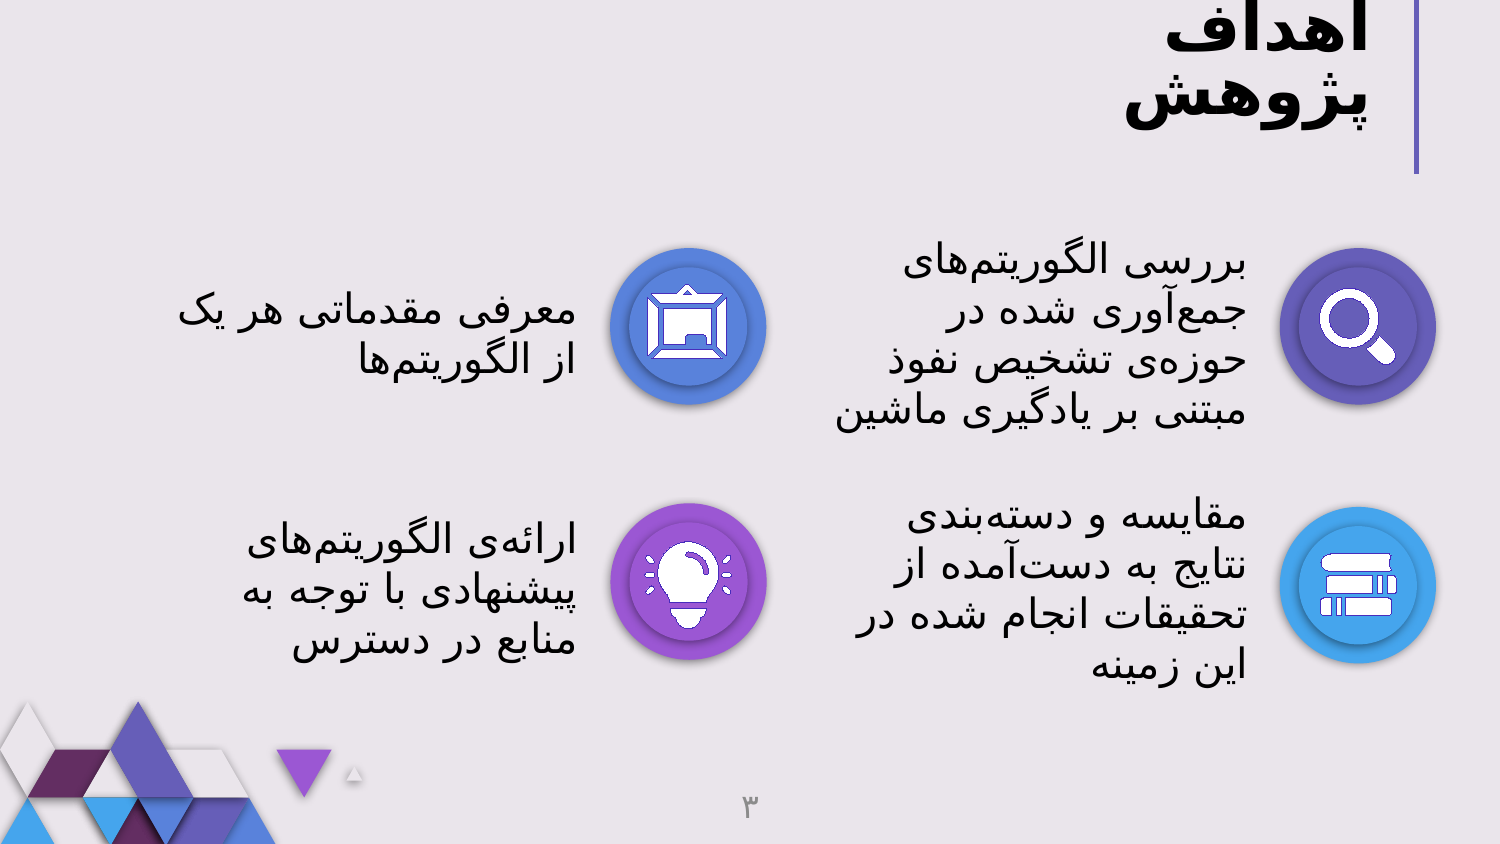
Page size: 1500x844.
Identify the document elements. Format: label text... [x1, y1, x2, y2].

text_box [610, 503, 767, 660]
text_box ارائه‌ی الگوریتم‌های پیشنهادی با توجه به منابع در دسترس [145, 493, 593, 682]
text_box بررسی الگوریتم‌های جمع‌آوری شده در حوزه‌ی تشخیص نفوذ مبتنی بر یادگیری ماشین [816, 238, 1264, 426]
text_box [1279, 506, 1437, 664]
title اهداف پژوهش [922, 47, 1387, 143]
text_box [609, 247, 767, 405]
text_box معرفی مقدماتی هر یک از الگوریتم‌ها [145, 238, 593, 426]
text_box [1320, 553, 1397, 616]
text_box مقایسه و دسته‌بندی نتایج به دست‌آمده از تحقیقات انجام شده در این زمینه [816, 493, 1264, 682]
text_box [1279, 247, 1437, 405]
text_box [644, 541, 732, 629]
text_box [647, 283, 727, 360]
text_box ۳ [581, 782, 919, 828]
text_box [1319, 287, 1397, 365]
